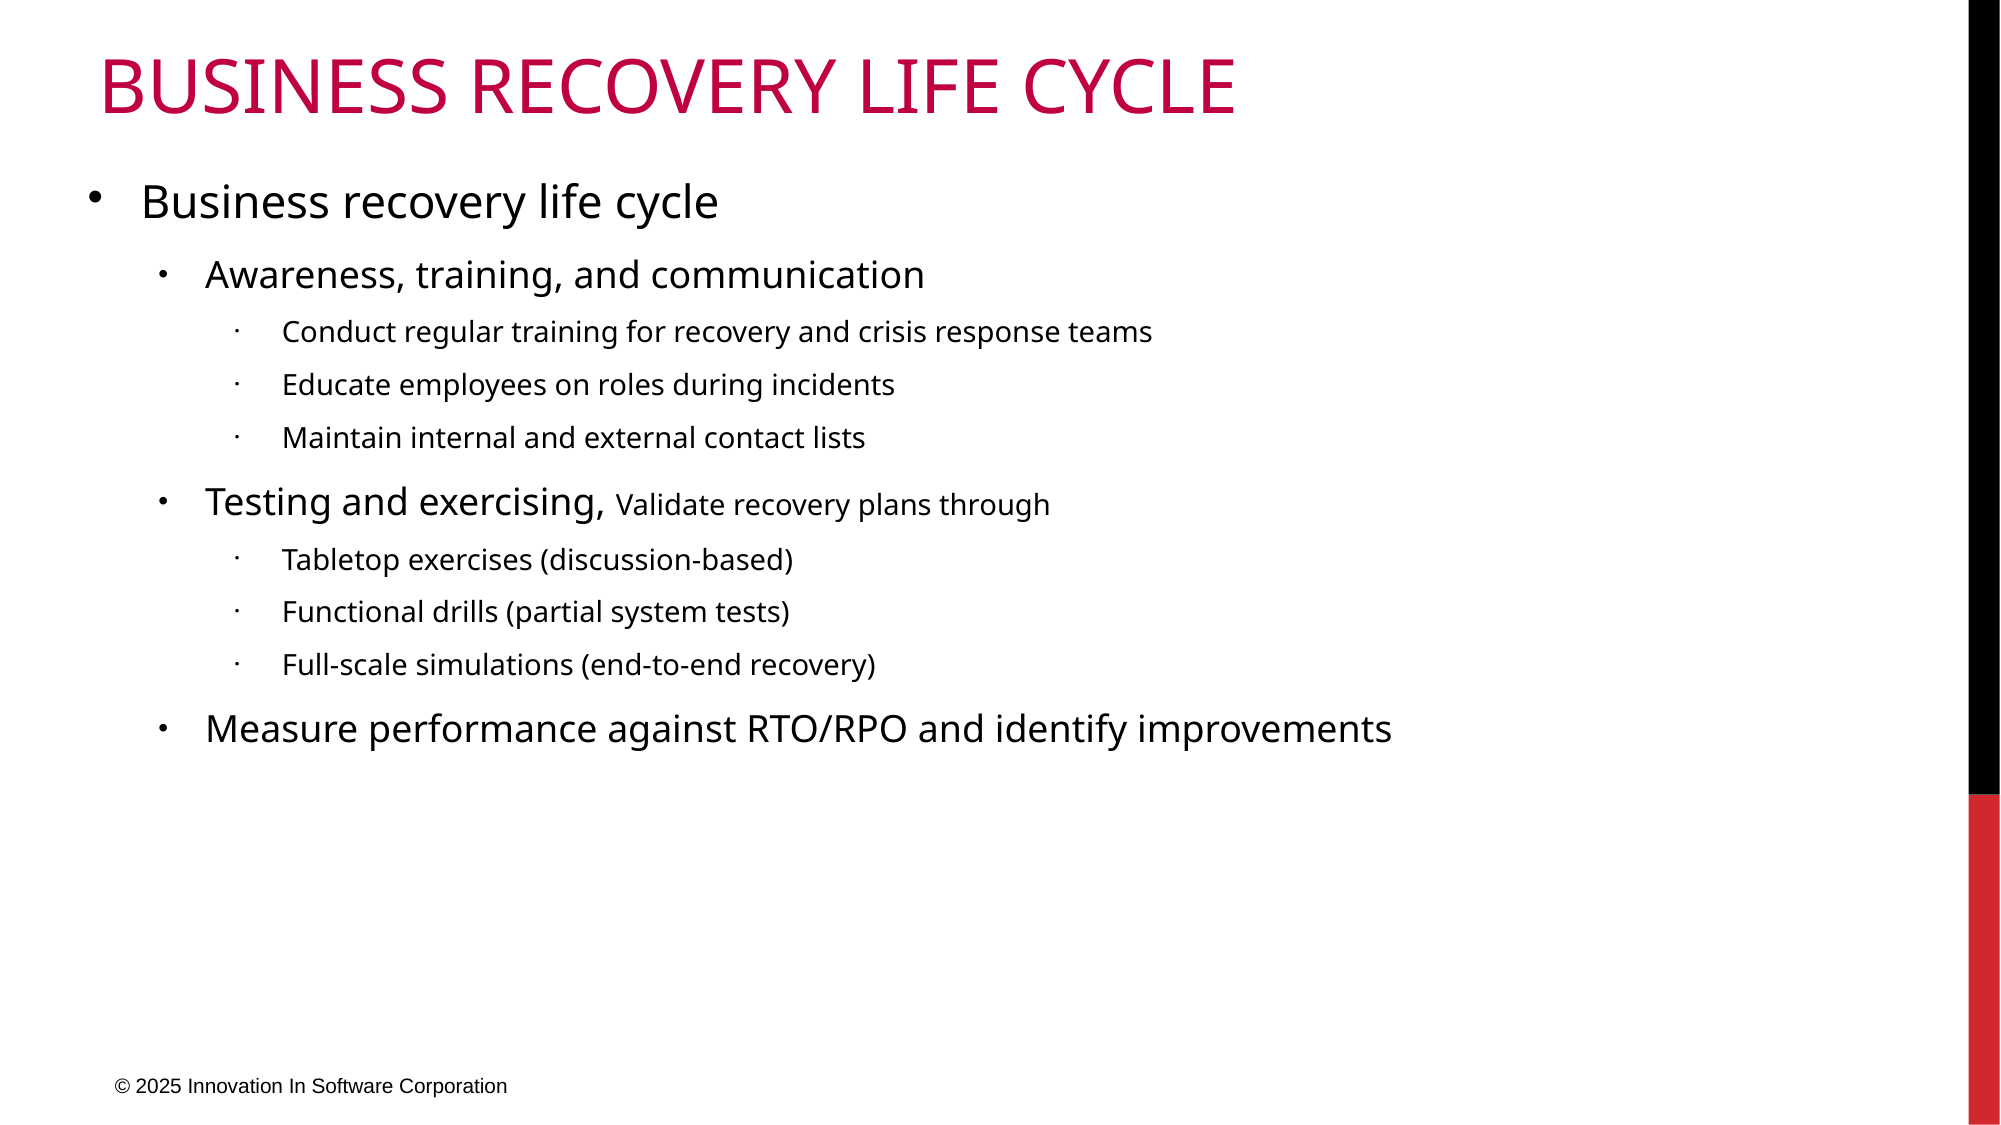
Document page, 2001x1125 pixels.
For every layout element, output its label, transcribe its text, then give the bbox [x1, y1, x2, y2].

footer © 2025 Innovation In Software Corporation [99, 1065, 850, 1112]
list Business recovery life cycle Awareness, training, and communication Conduct regular training for recovery and crisis response teams Educate employees on roles during incidents Maintain internal and external contact lists Testing and exercising, Validate recovery plans through Tabletop exercises (discussion-based) Functional drills (partial system tests) Full-scale simulations (end-to-end recovery) Measure performance against RTO/RPO and identify improvements [69, 172, 1874, 1001]
title Business Recovery Life cycle [98, 23, 1413, 143]
